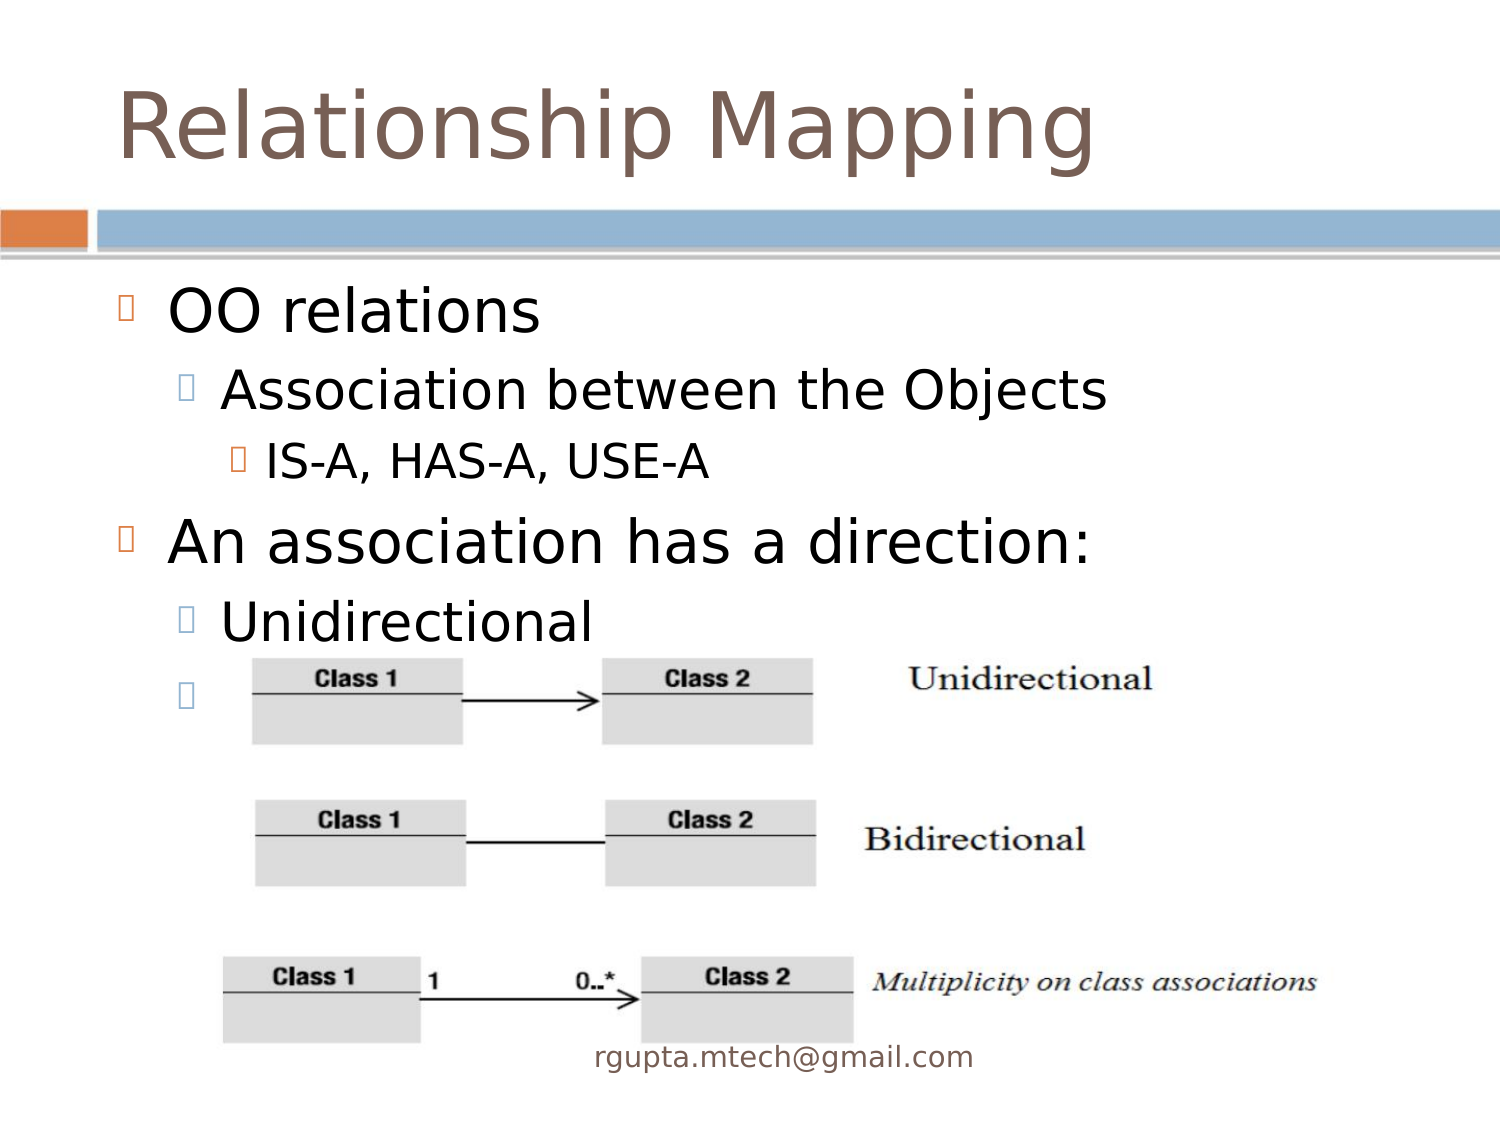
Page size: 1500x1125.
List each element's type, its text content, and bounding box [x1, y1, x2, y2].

text_box Association between the Objects [220, 357, 1134, 421]
text_box Relationship Mapping [115, 70, 1126, 177]
text_box An association has a direction: [167, 505, 1118, 576]
text_box  [115, 283, 173, 329]
text_box  [175, 362, 216, 410]
text_box Unidirectional [220, 589, 621, 653]
text_box  [175, 593, 216, 641]
text_box rgupta.mtech@gmail.com [593, 1039, 999, 1074]
text_box  [115, 515, 173, 560]
text_box  [175, 670, 216, 717]
text_box OO relations [167, 274, 569, 345]
text_box IS-A, HAS-A, USE-A [265, 432, 738, 489]
text_box [0, 0, 1500, 1125]
text_box  [227, 435, 280, 480]
